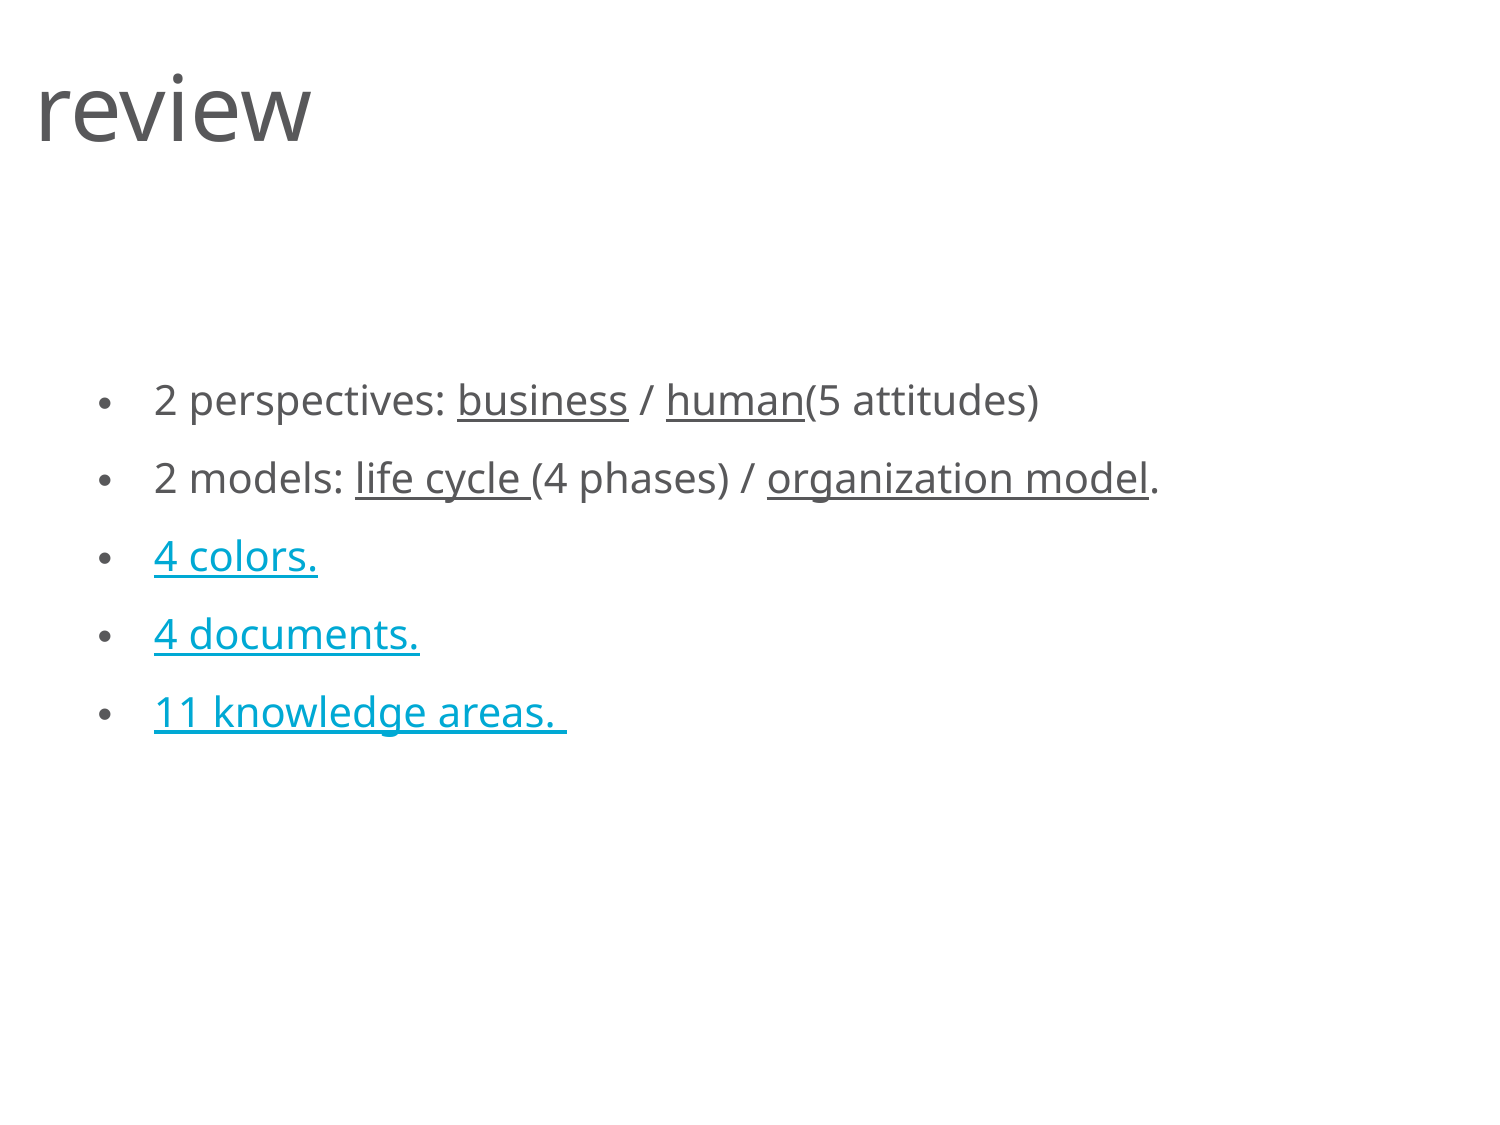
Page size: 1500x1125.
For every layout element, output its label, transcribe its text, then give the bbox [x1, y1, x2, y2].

text_box 2 perspectives: business / human(5 attitudes) 2 models: life cycle (4 phases) / organization model. 4 colors. 4 documents. 11 knowledge areas. [82, 366, 1500, 750]
title review [22, 27, 1365, 207]
